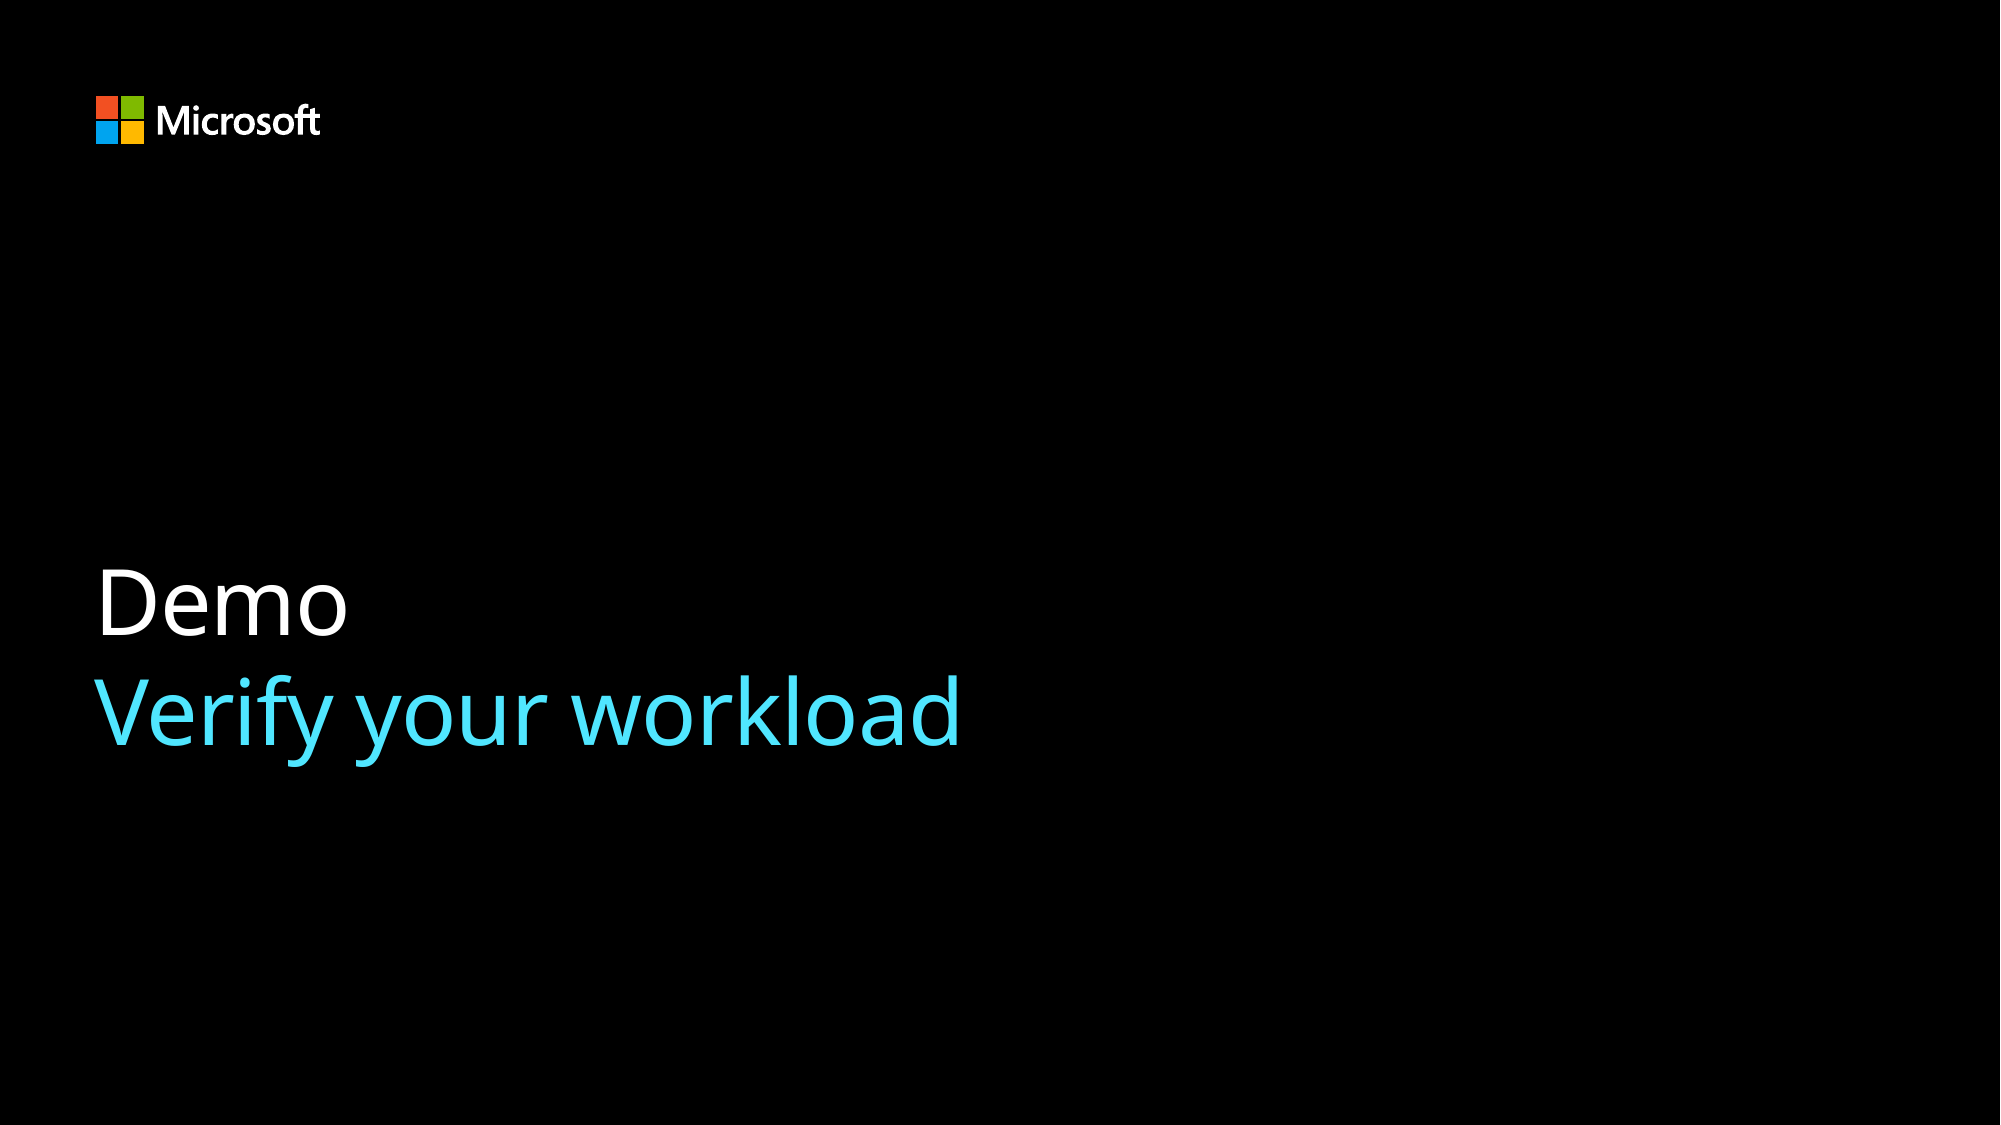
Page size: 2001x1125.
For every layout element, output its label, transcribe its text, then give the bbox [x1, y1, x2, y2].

title Demo Verify your workload [94, 541, 1595, 764]
